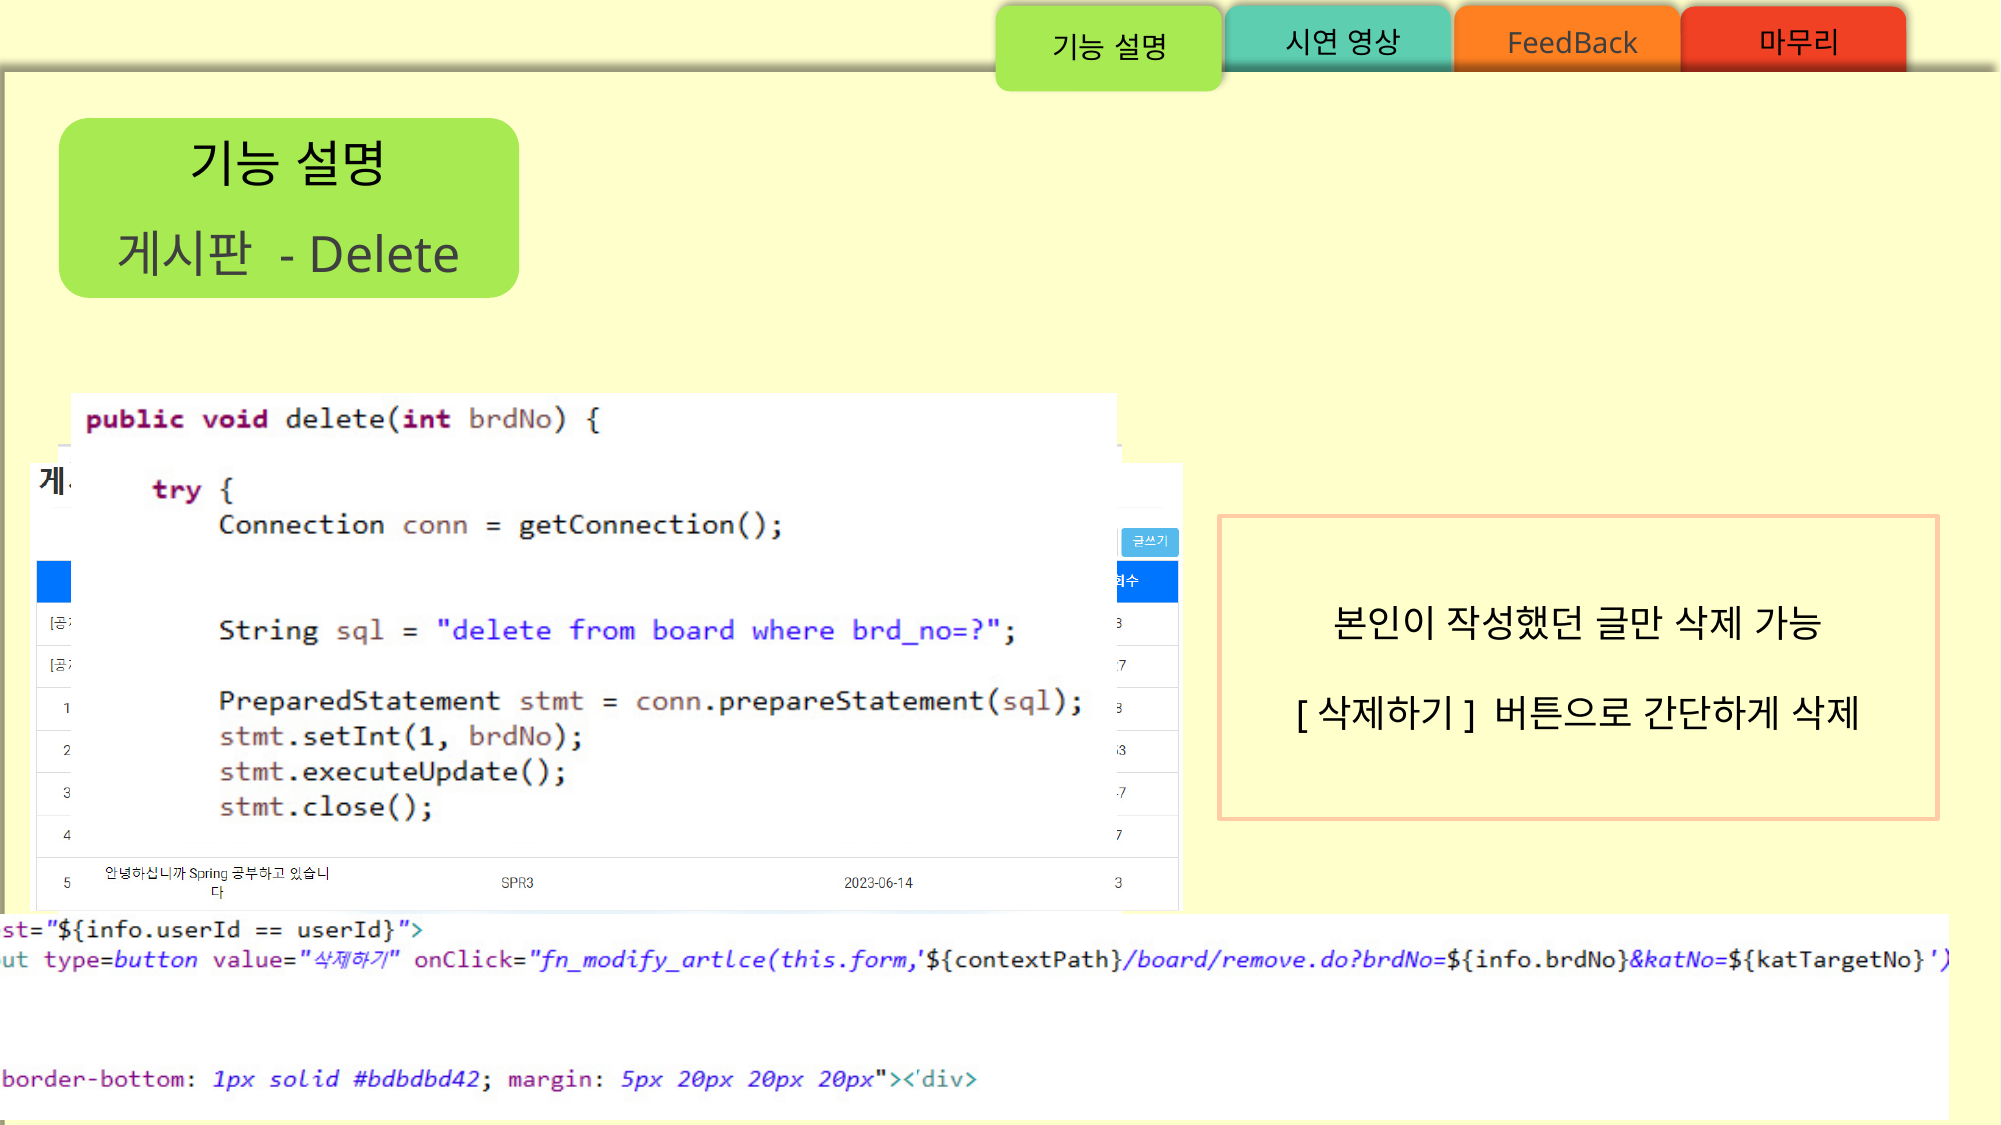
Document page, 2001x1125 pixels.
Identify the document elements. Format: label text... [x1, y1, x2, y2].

text_box 게시판 - Delete [58, 209, 519, 295]
text_box [58, 205, 520, 271]
text_box 기능 설명 [1022, 16, 1199, 78]
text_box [0, 393, 1949, 1120]
text_box 기능 설명 [58, 119, 520, 205]
text_box 마무리 [1712, 11, 1889, 72]
text_box 시연 영상 [1255, 11, 1432, 72]
text_box FeedBack [1473, 11, 1672, 73]
